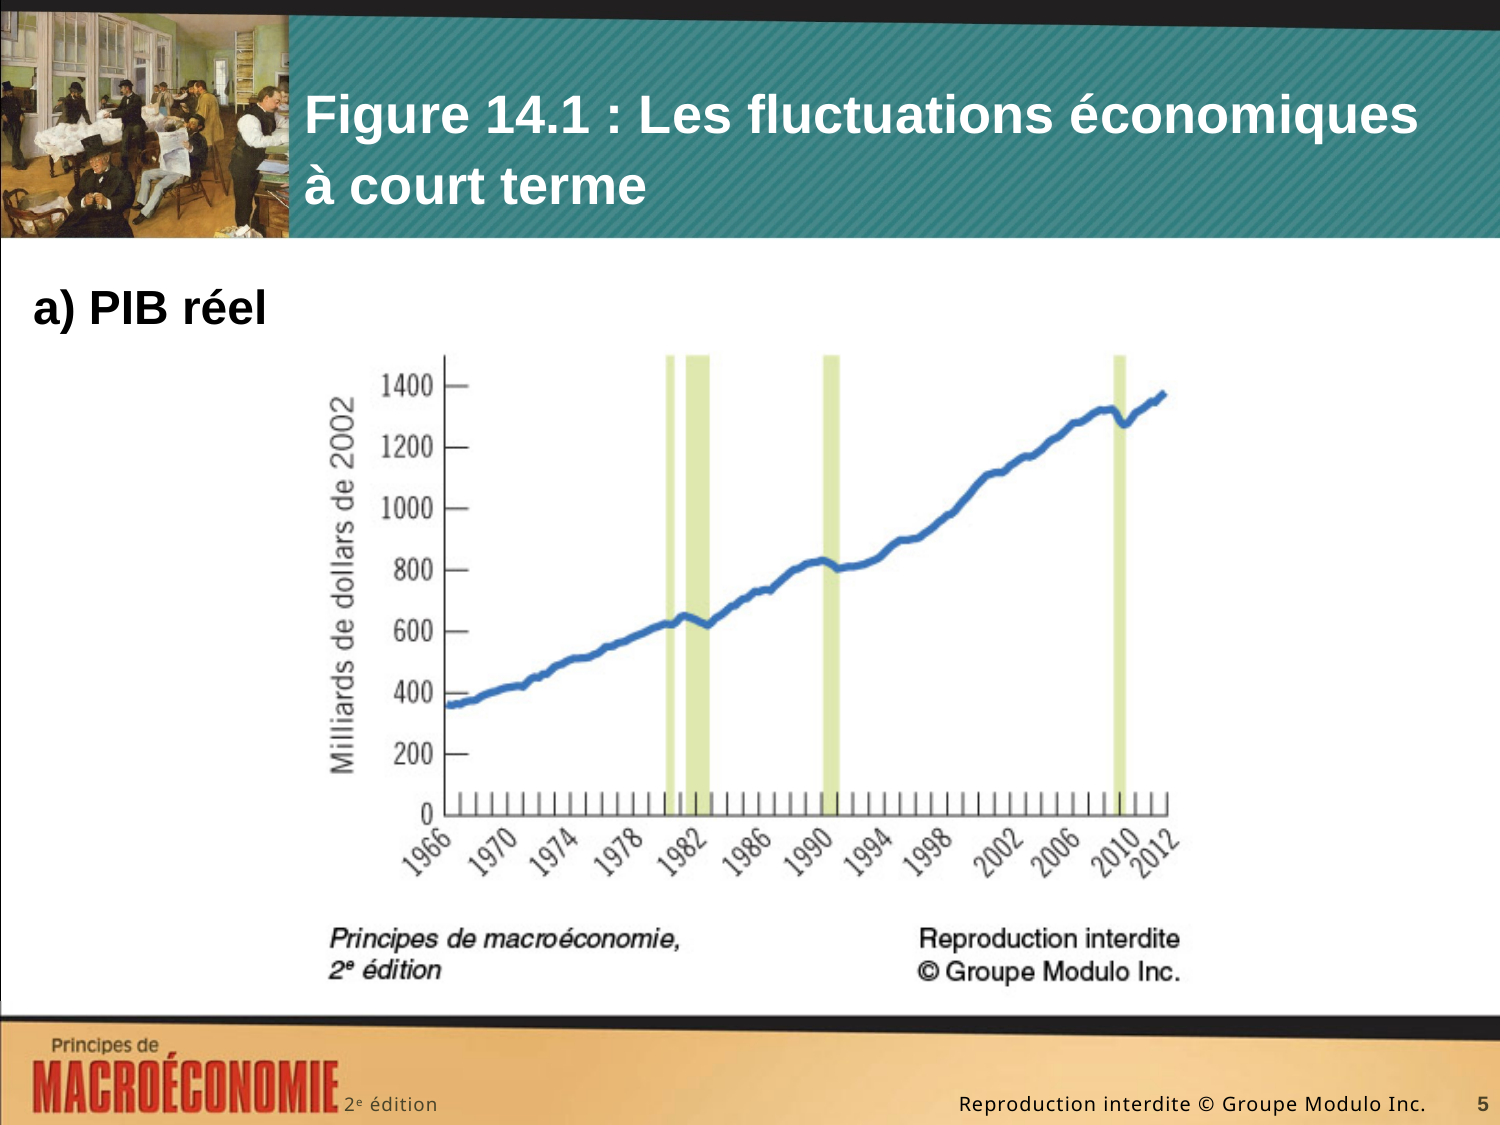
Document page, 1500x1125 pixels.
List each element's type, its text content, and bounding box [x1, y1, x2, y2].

list a) PIB réel [17, 269, 1431, 1000]
picture [0, 0, 1500, 1125]
slide_number 5 [1417, 1070, 1489, 1125]
picture [1412, 1102, 1417, 1110]
title Figure 14.1 : Les fluctuations économiques à court terme [304, 32, 1451, 223]
